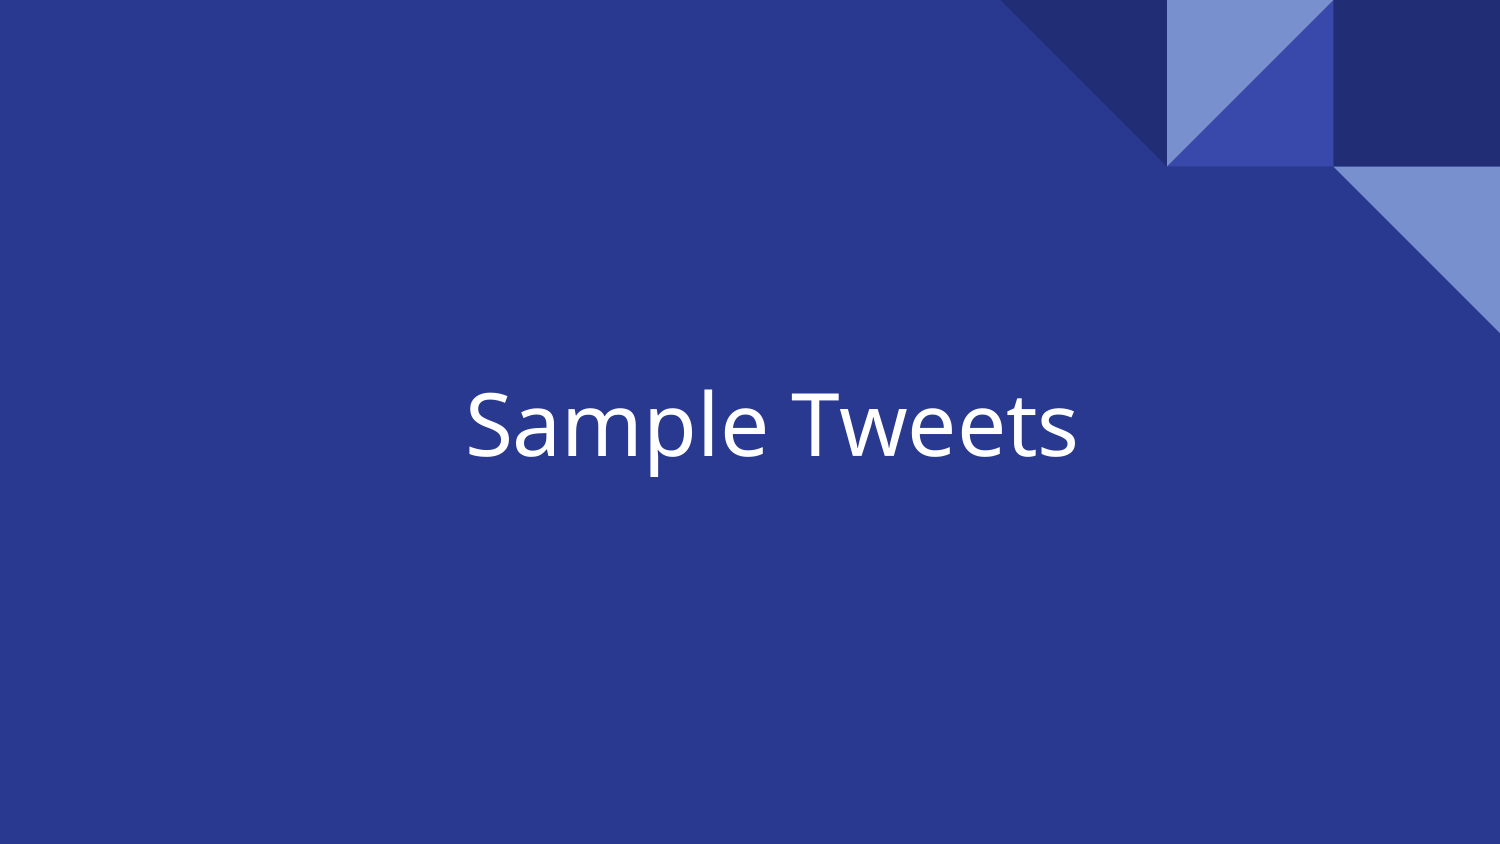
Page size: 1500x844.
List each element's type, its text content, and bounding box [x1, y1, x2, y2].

title Sample Tweets [98, 353, 1447, 491]
